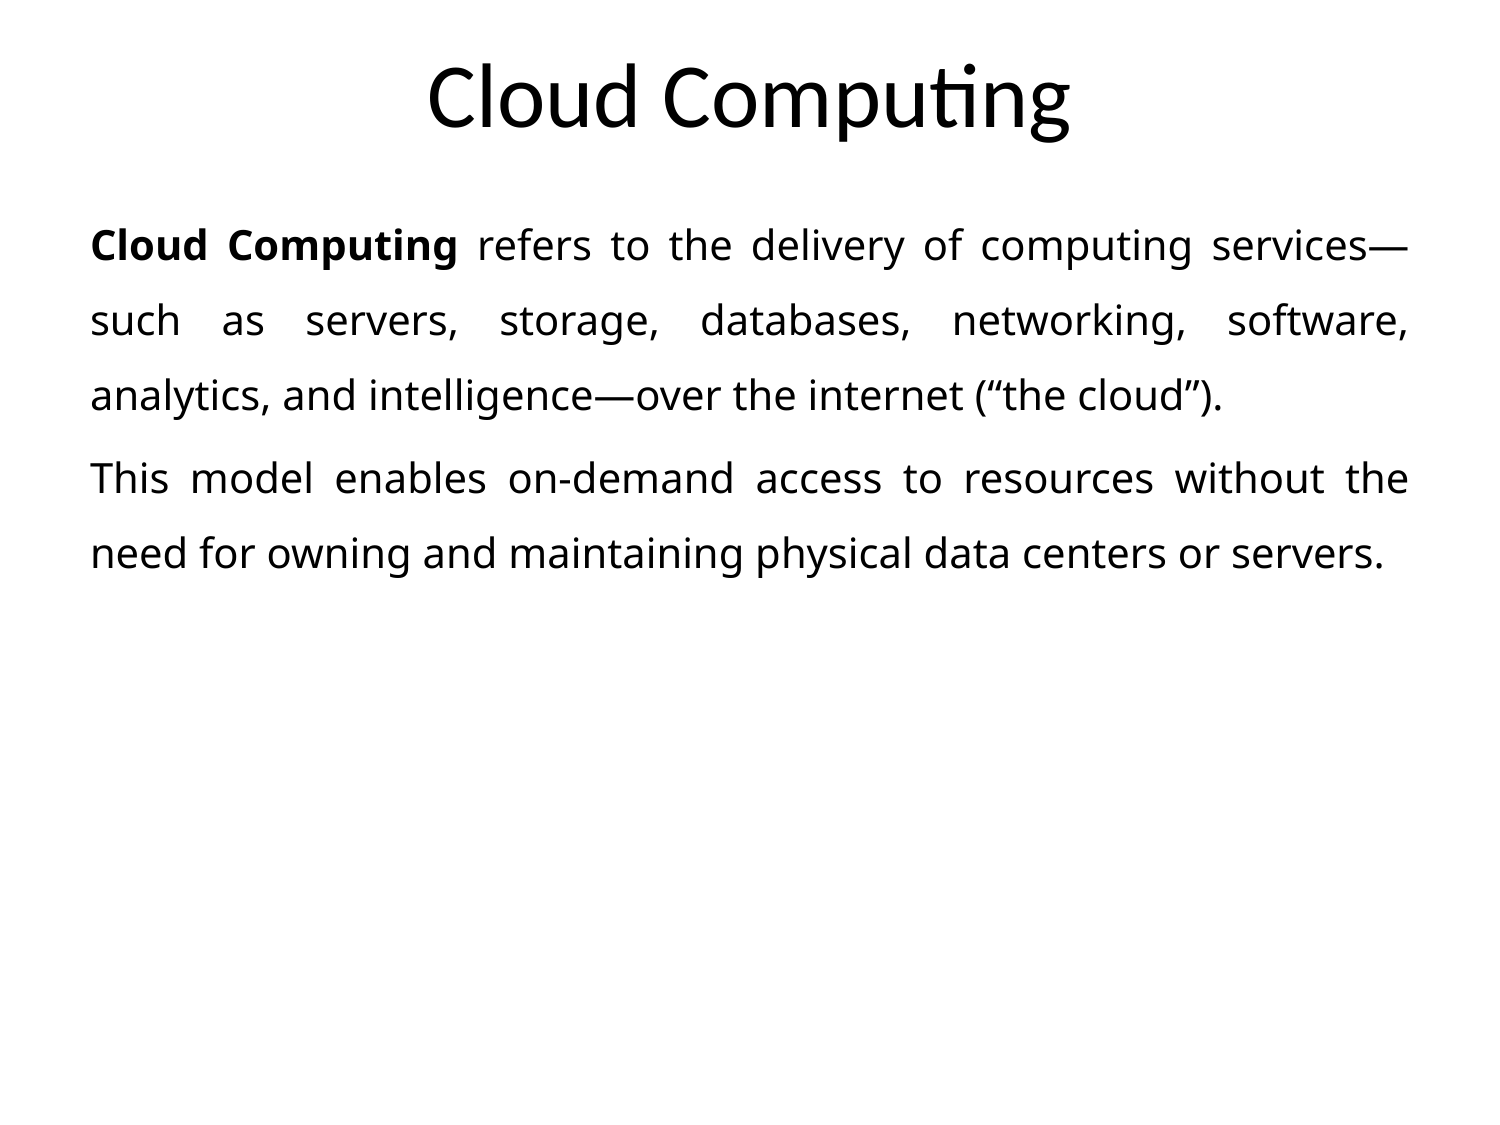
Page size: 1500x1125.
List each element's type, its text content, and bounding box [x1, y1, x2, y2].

title Cloud Computing [75, 0, 1425, 185]
list Cloud Computing refers to the delivery of computing services—such as servers, storage, databases, networking, software, analytics, and intelligence—over the internet (“the cloud”). This model enables on-demand access to resources without the need for owning and maintaining physical data centers or servers. [75, 186, 1425, 929]
